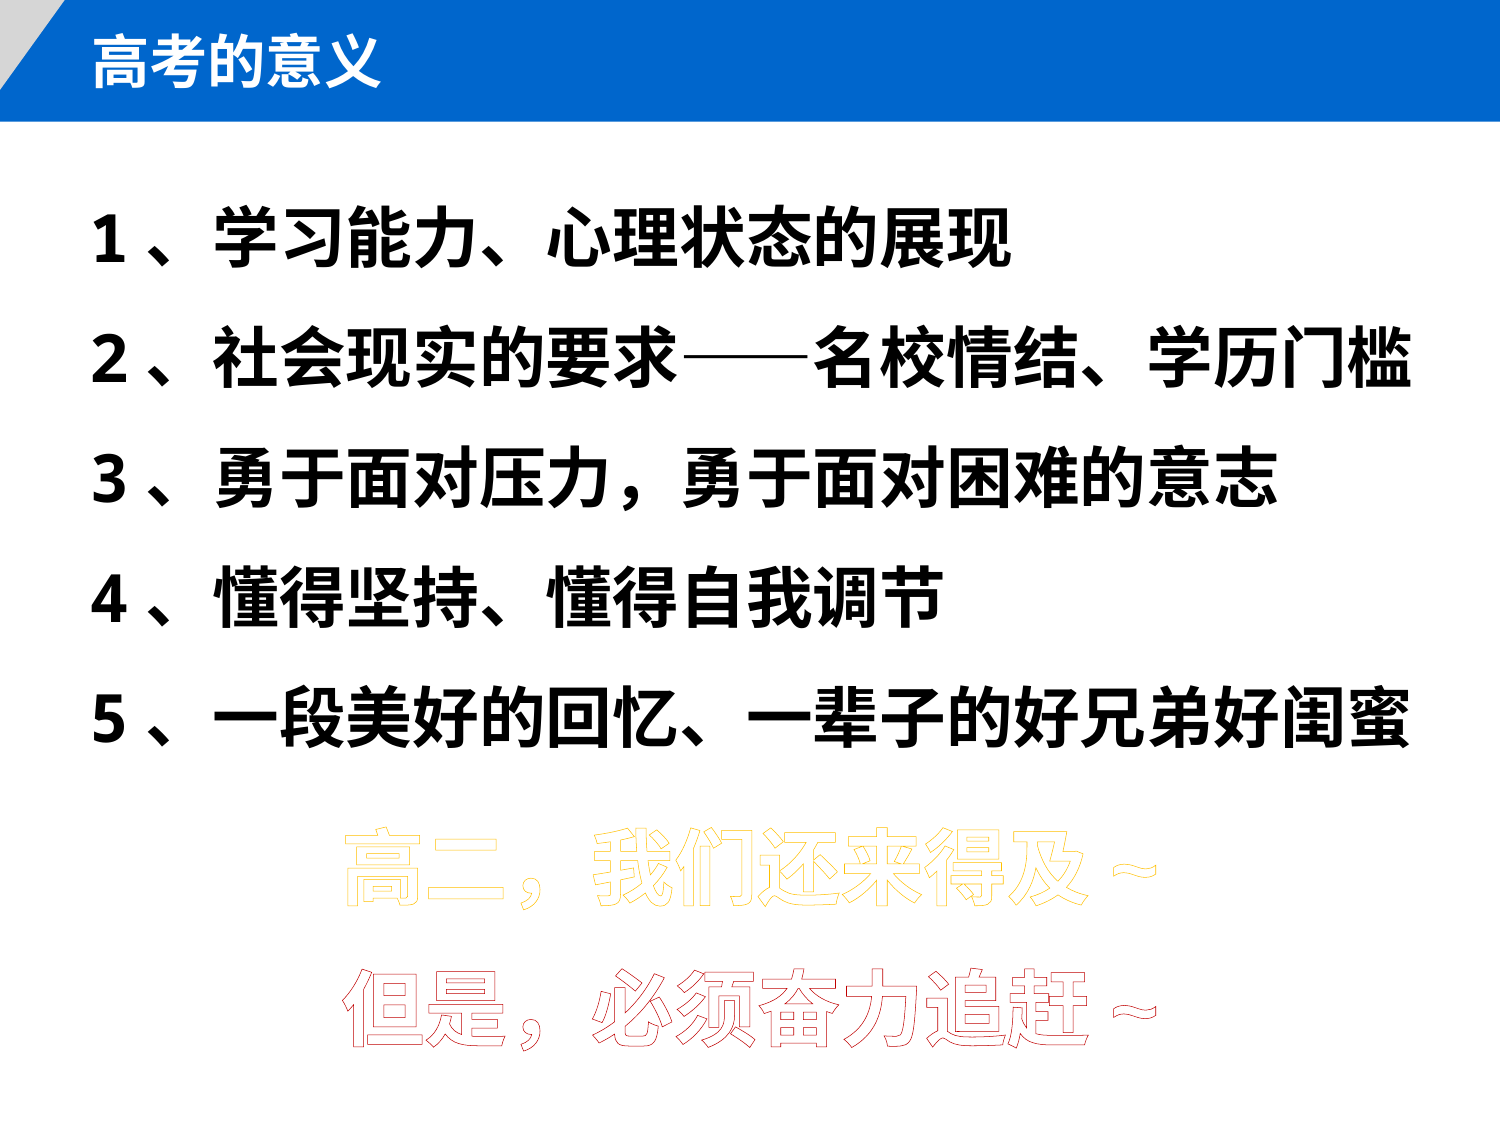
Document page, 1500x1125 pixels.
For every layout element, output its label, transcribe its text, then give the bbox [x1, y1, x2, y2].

text_box 高考的意义 [76, 17, 804, 103]
text_box [0, 0, 1500, 122]
text_box 高二，我们还来得及~ [326, 807, 1174, 923]
text_box 1、学习能力、心理状态的展现 2、社会现实的要求——名校情结、学历门槛 3、勇于面对压力，勇于面对困难的意志 4、懂得坚持、懂得自我调节 5、一段美好的回忆、一辈子的好兄弟好闺蜜 [0, 148, 1500, 763]
text_box 但是，必须奋力追赶~ [326, 948, 1174, 1064]
text_box [0, 0, 65, 90]
